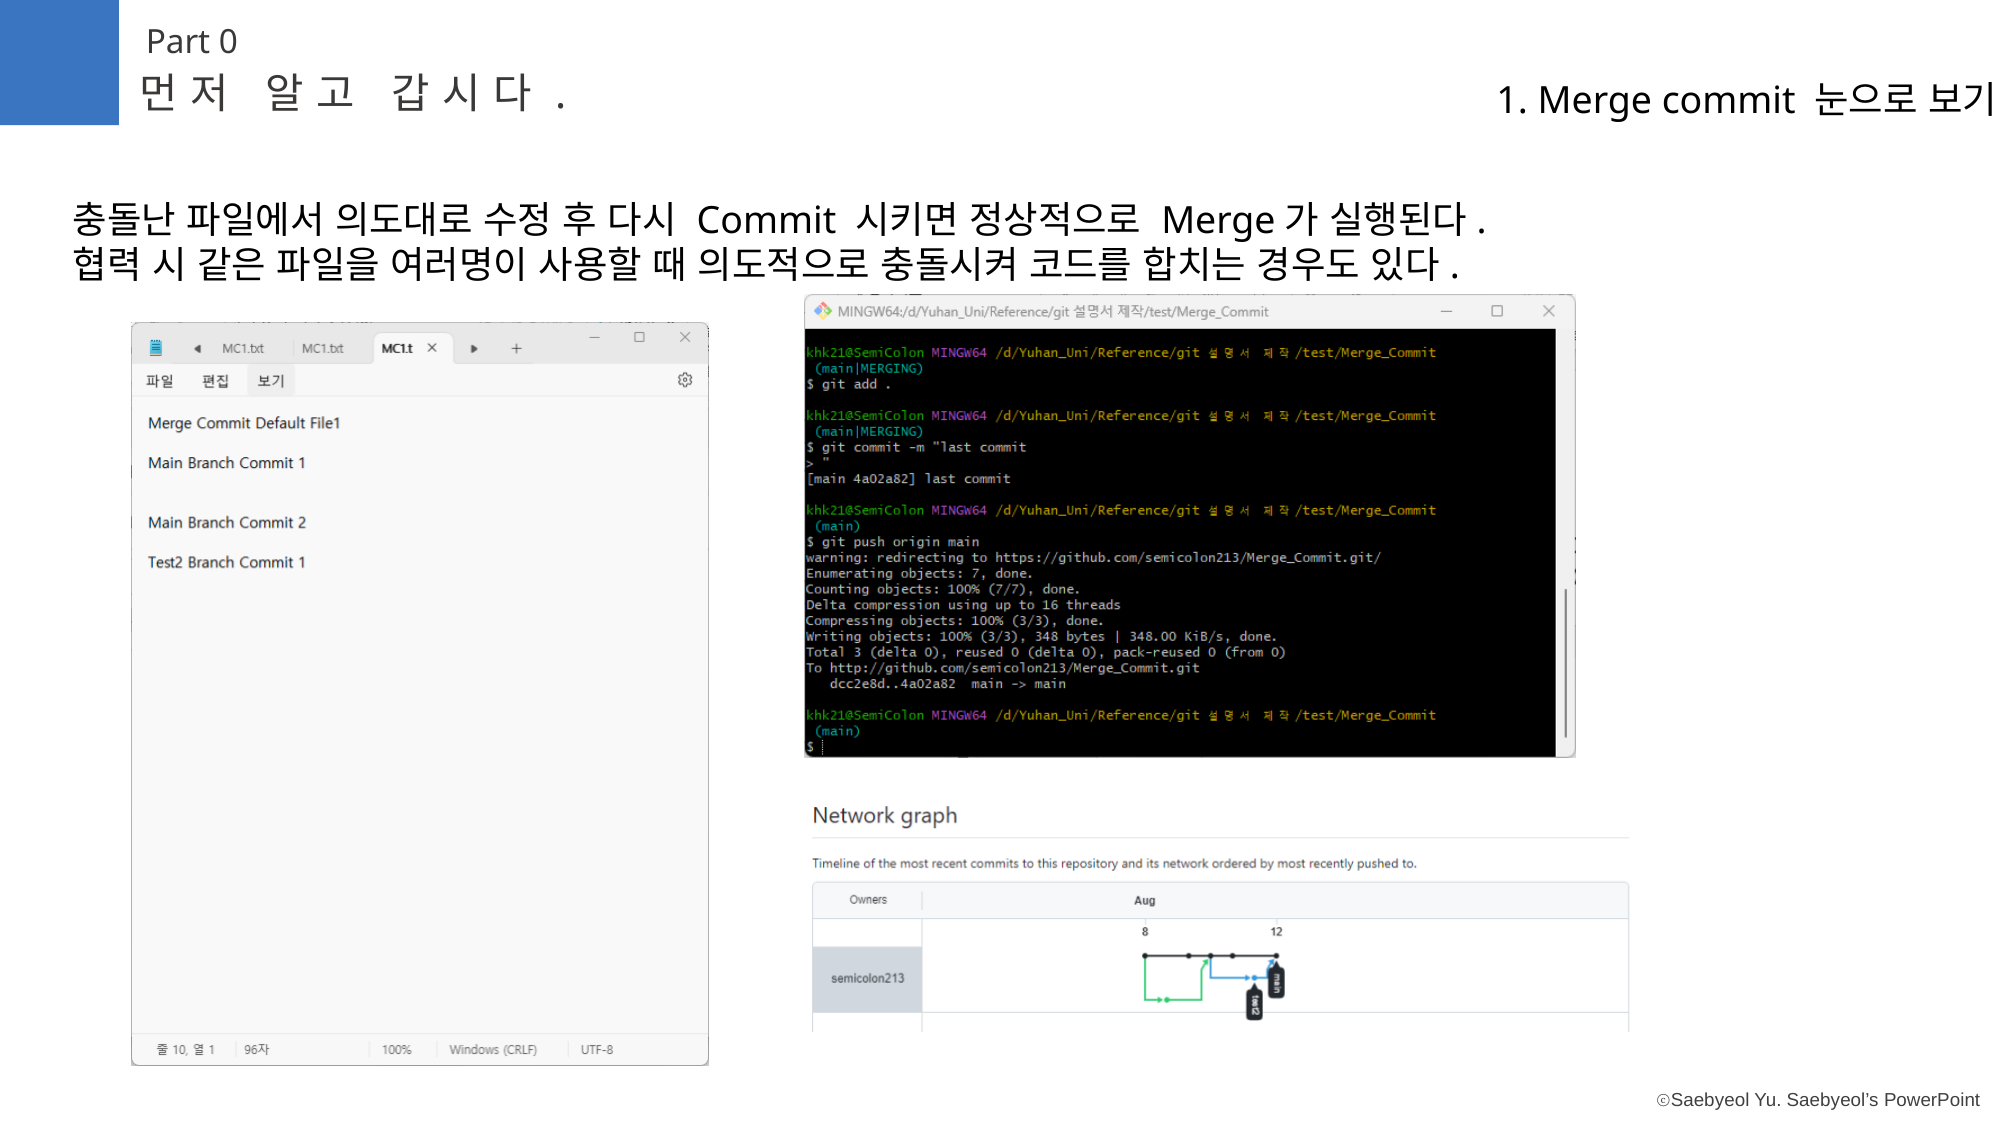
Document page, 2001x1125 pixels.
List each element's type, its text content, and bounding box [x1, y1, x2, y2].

picture [804, 294, 1576, 759]
text_box 충돌난 파일에서 의도대로 수정 후 다시 Commit 시키면 정상적으로 Merge가 실행된다. 협력 시 같은 파일을 여러명이 사용할 때 의도적으로 충돌시켜 코드를 합치는 경우도 있다. [57, 188, 1502, 294]
text_box Part 0 [130, 12, 253, 59]
text_box [0, 0, 120, 126]
text_box 먼저 알고 갑시다. [124, 59, 582, 125]
picture [804, 798, 1652, 1032]
picture [131, 322, 709, 1066]
text_box 1. Merge commit 눈으로 보기 [1481, 68, 2000, 128]
